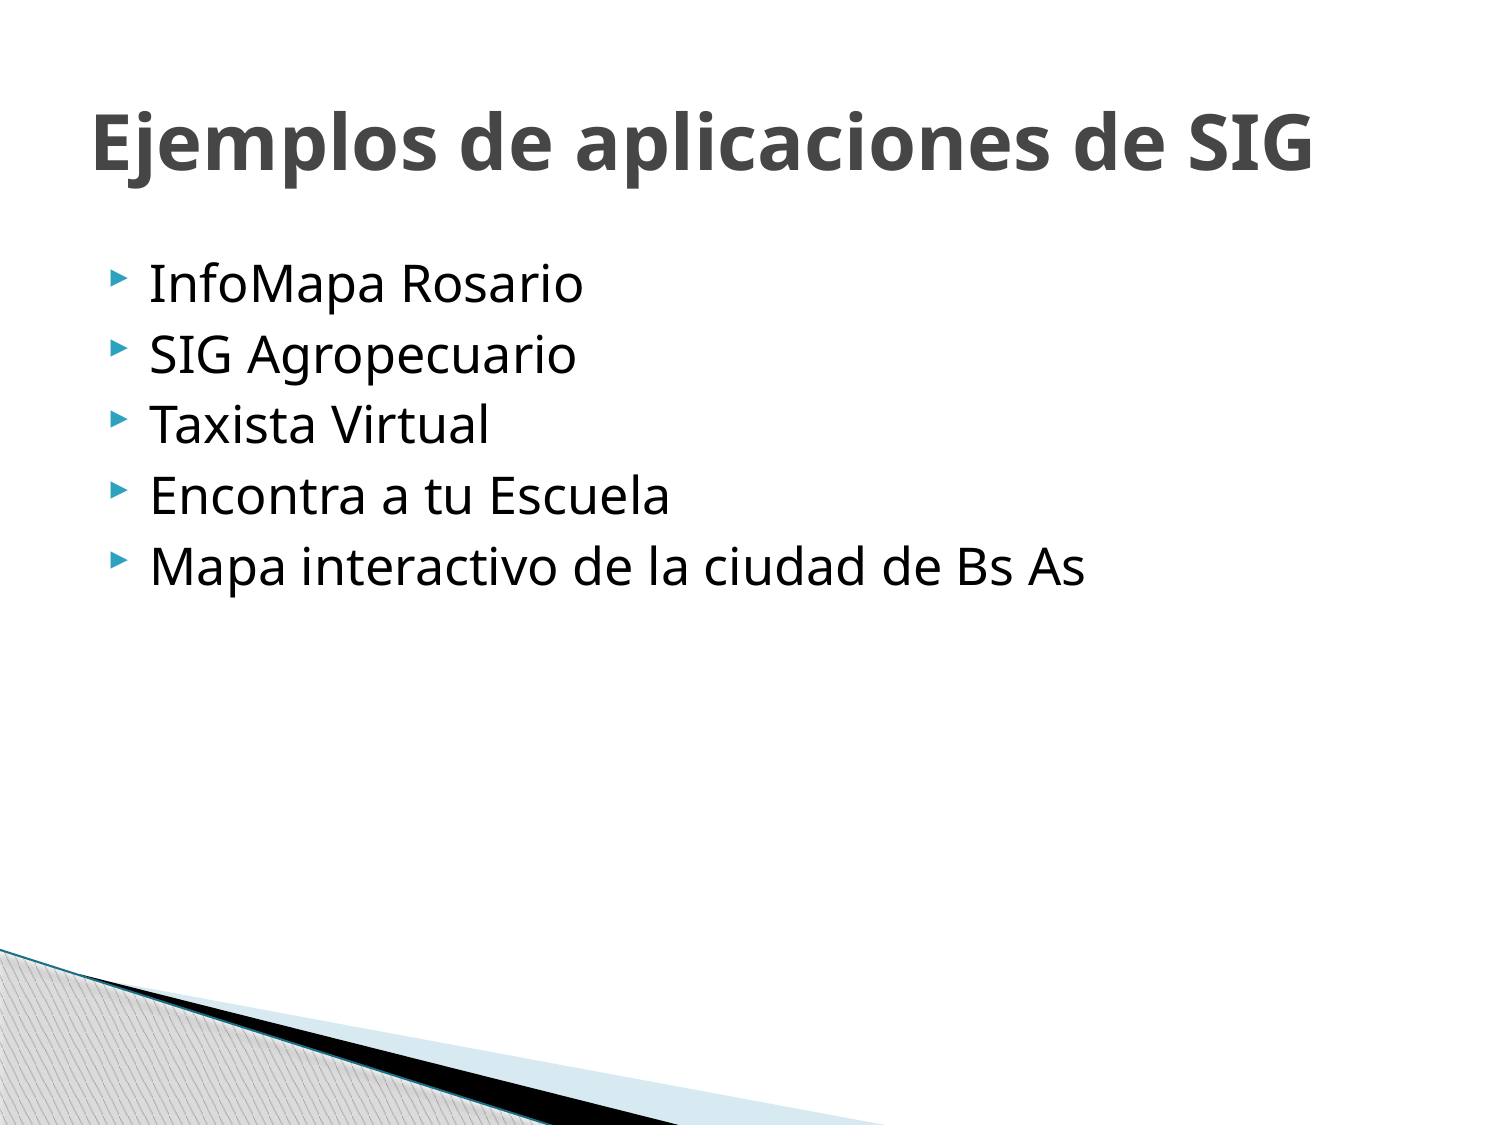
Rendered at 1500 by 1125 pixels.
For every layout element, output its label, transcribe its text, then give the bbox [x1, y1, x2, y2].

title Ejemplos de aplicaciones de SIG [75, 45, 1425, 233]
list InfoMapa Rosario SIG Agropecuario Taxista Virtual Encontra a tu Escuela Mapa interactivo de la ciudad de Bs As [75, 243, 1425, 986]
